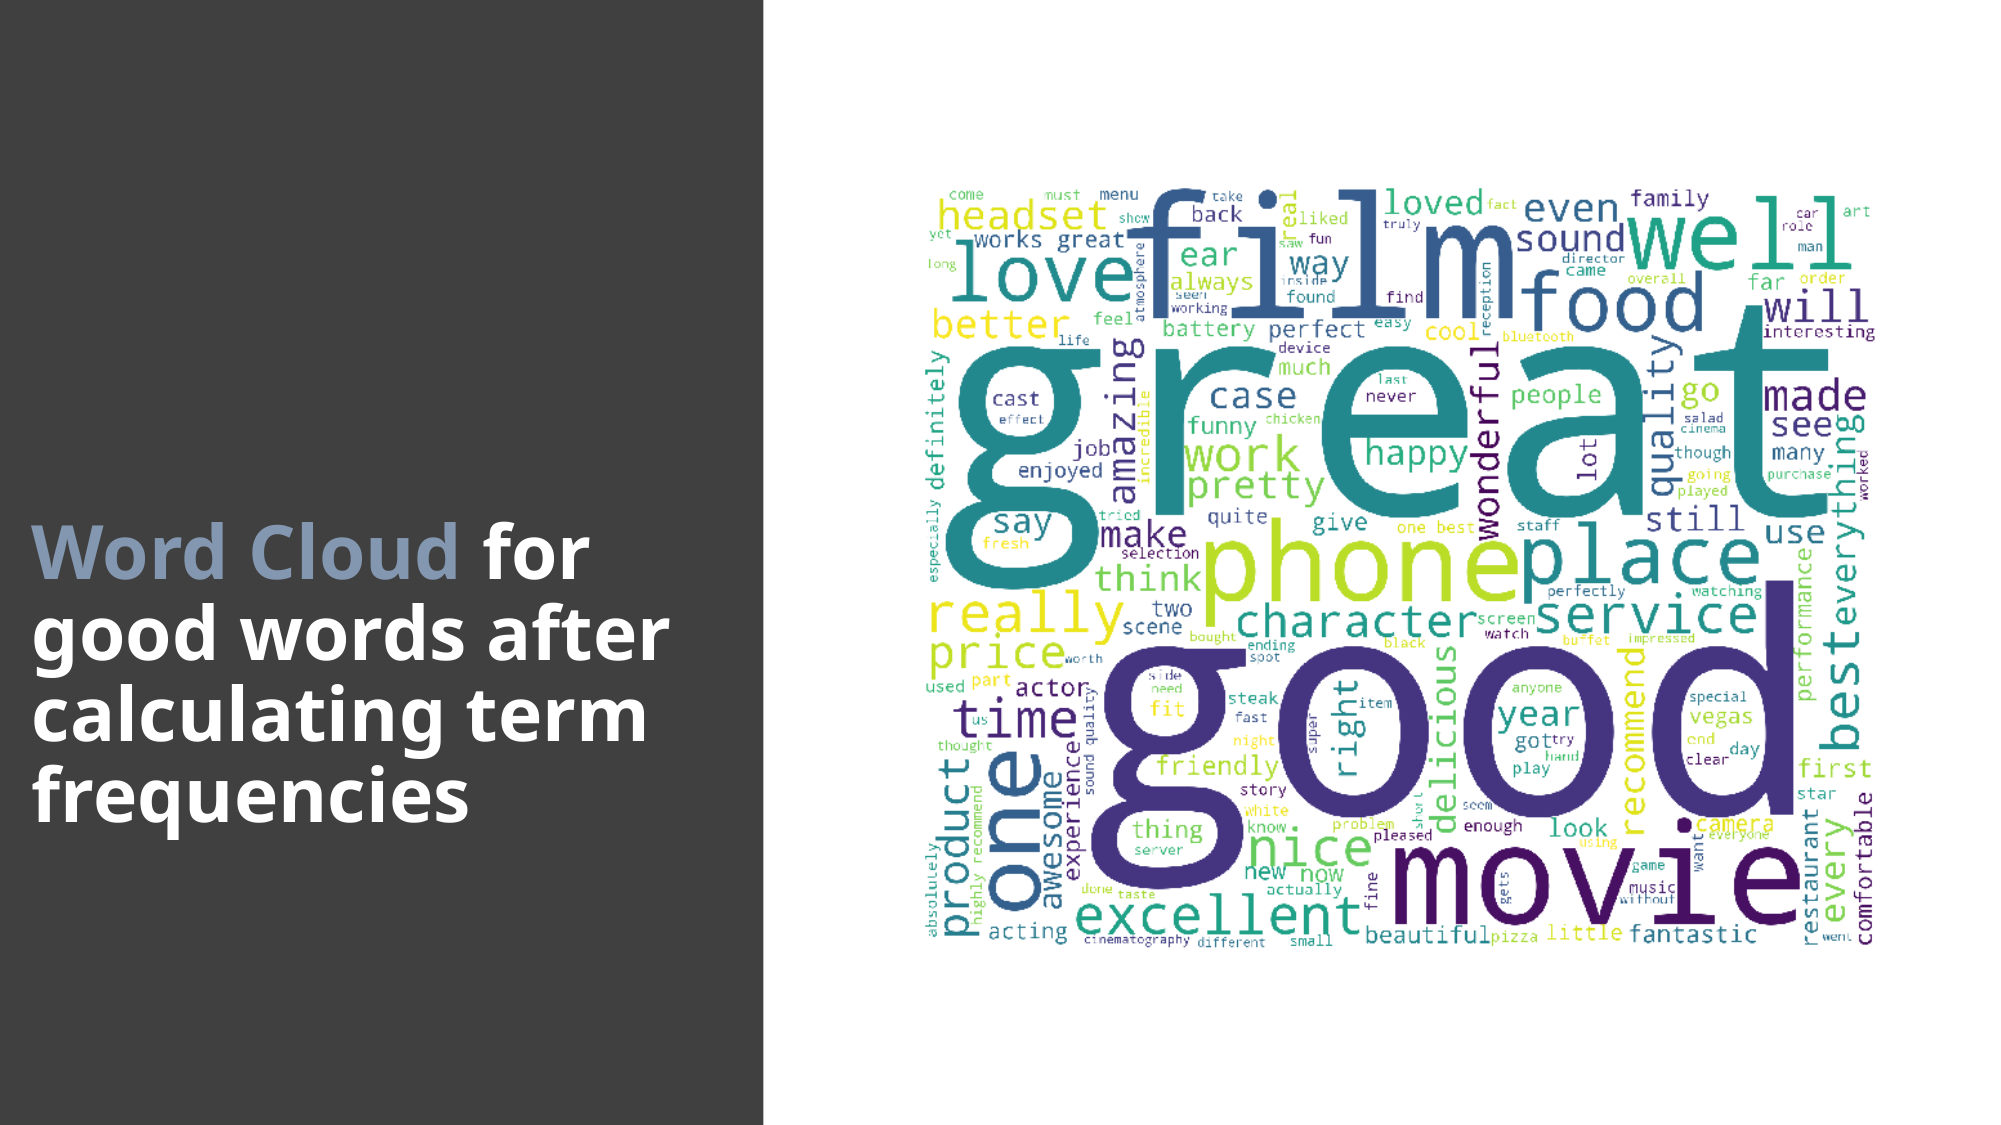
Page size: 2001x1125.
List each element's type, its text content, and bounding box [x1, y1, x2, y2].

text_box [0, 0, 764, 1125]
picture [895, 153, 1895, 972]
title Word Cloud for good words after calculating term frequencies [16, 28, 747, 847]
